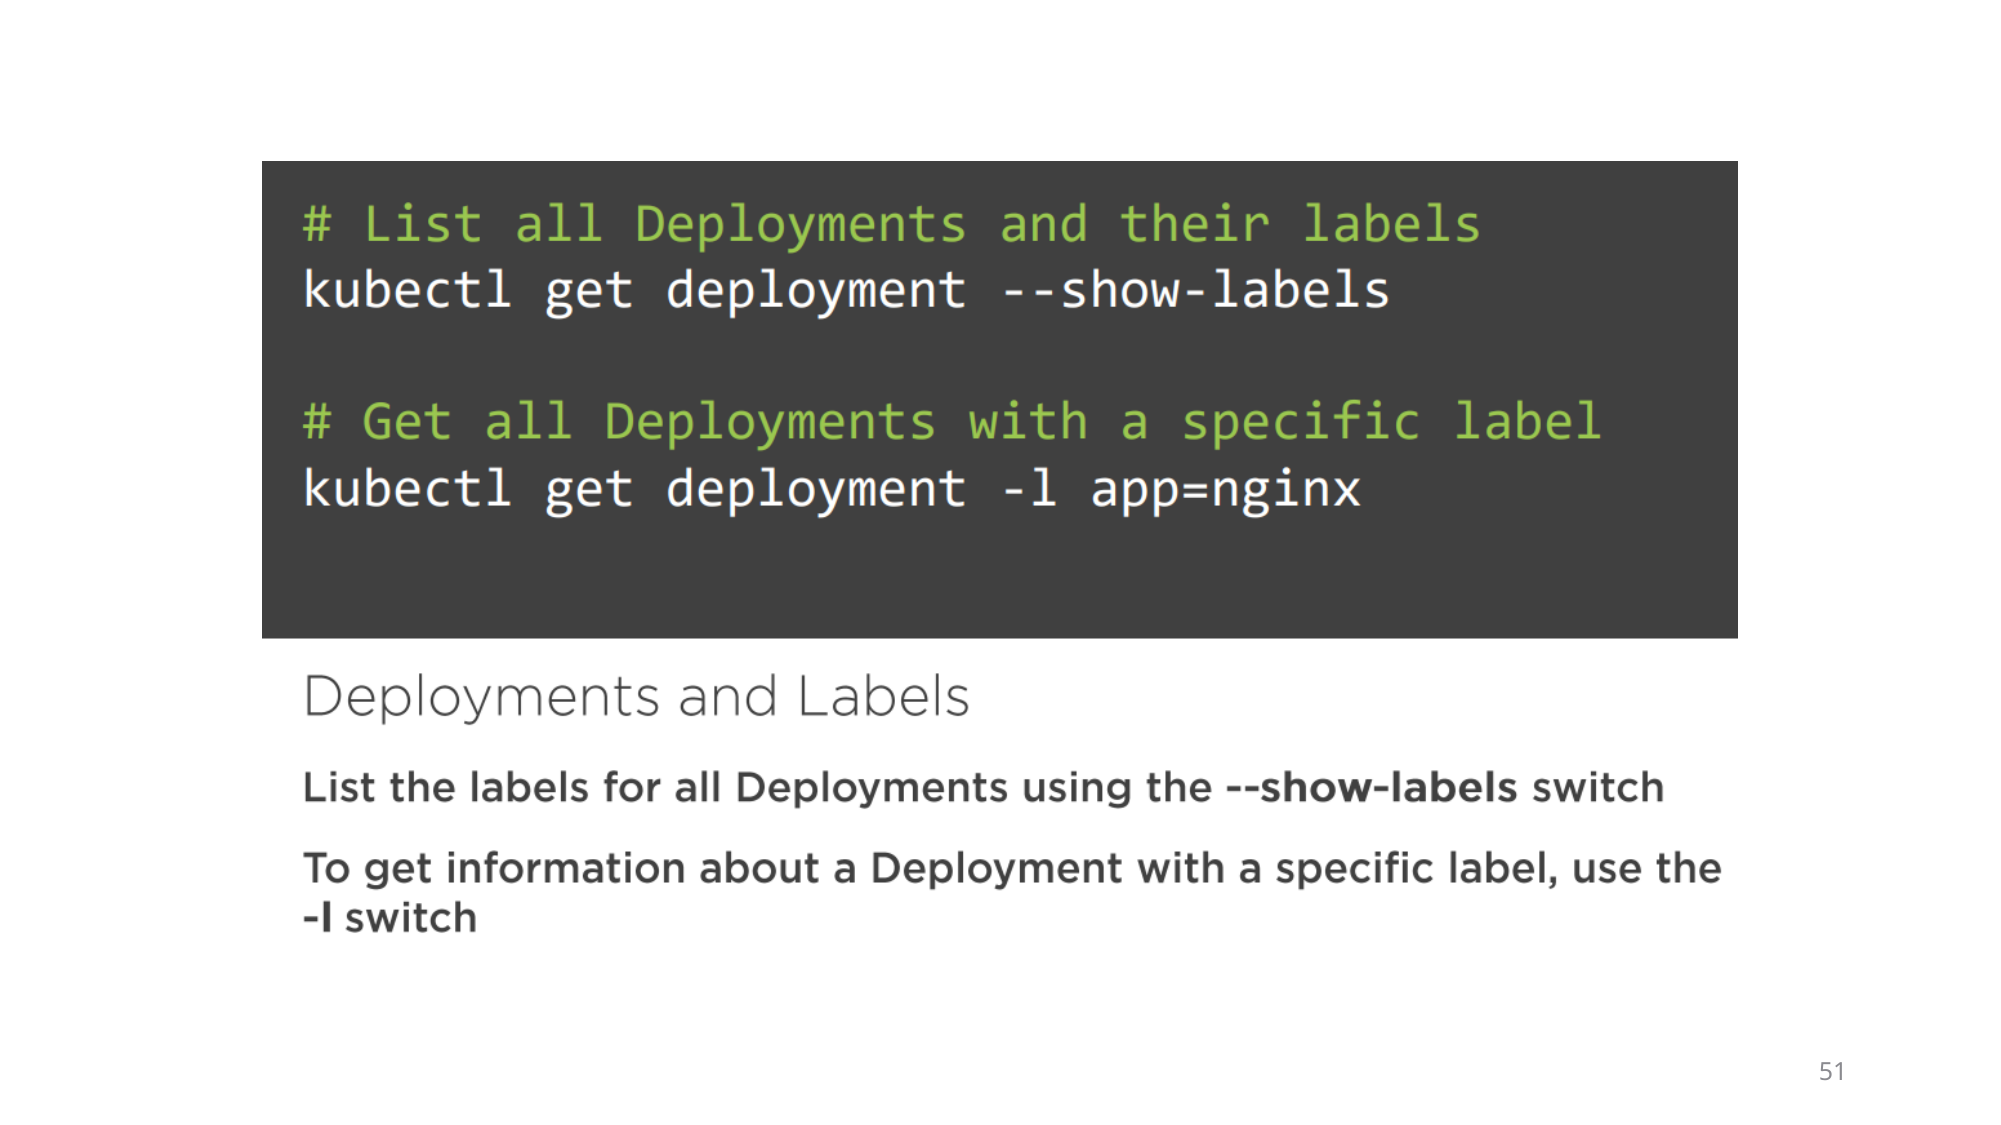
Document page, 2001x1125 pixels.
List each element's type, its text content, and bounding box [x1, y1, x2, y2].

picture [262, 161, 1738, 964]
slide_number 51 [1412, 1042, 1863, 1103]
